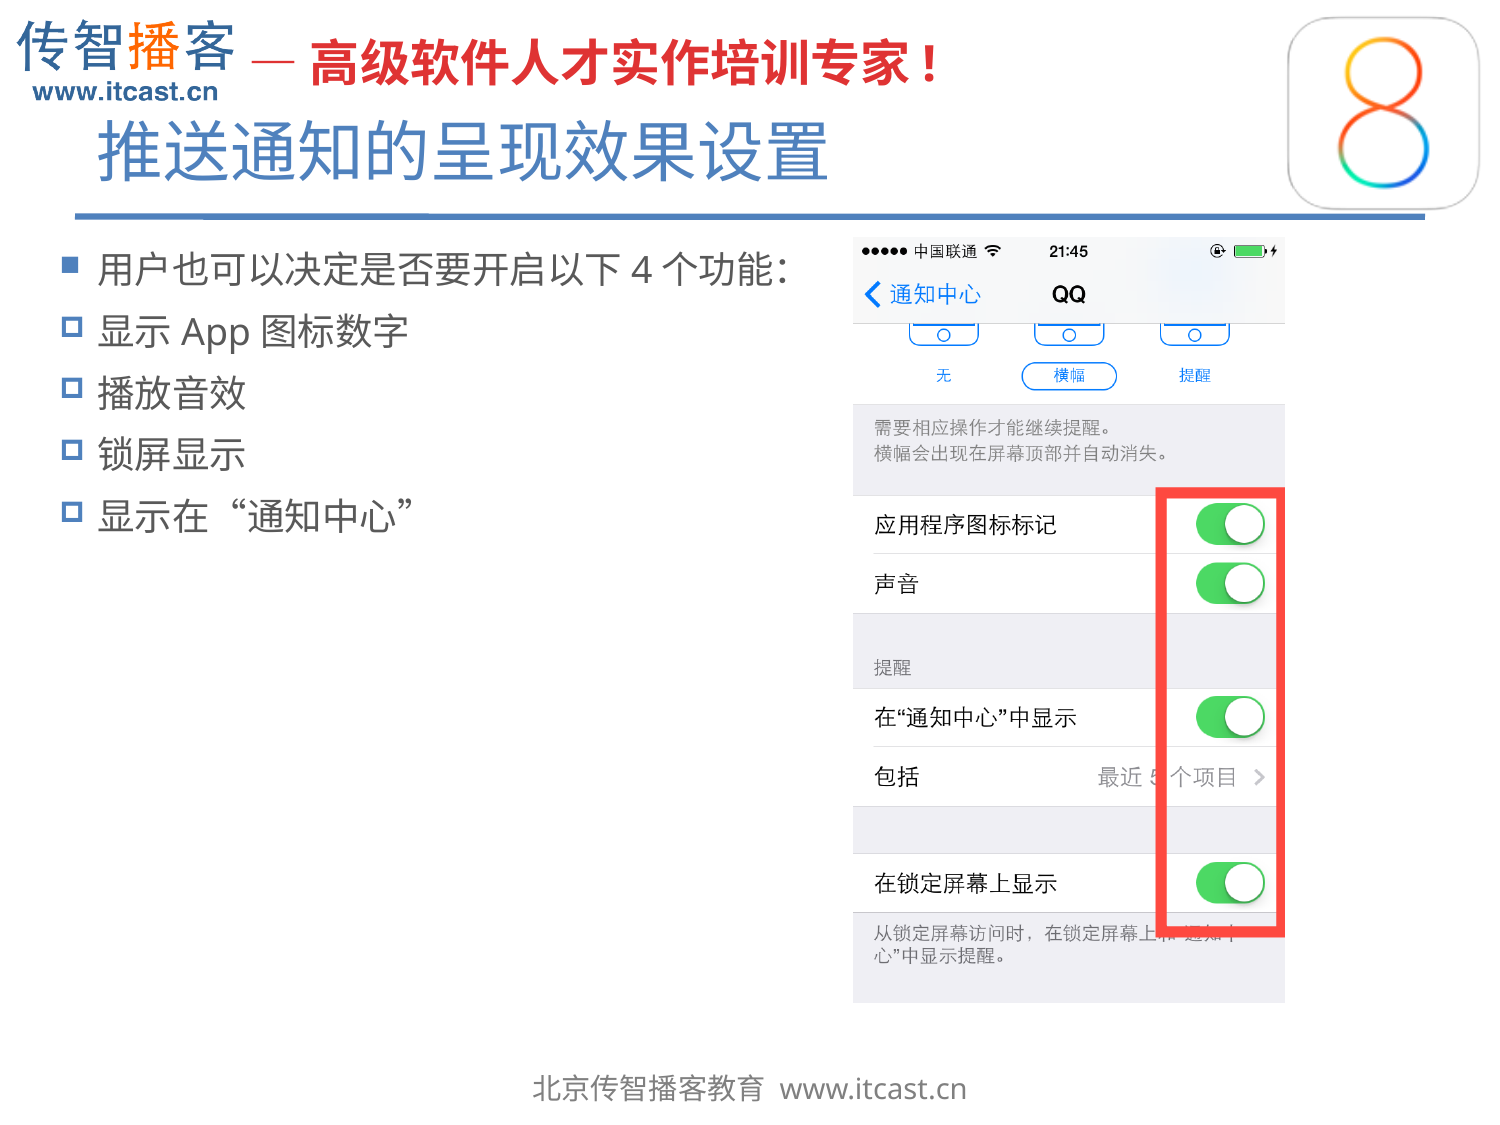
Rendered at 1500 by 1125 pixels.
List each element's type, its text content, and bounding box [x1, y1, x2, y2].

picture [16, 19, 234, 101]
picture [1270, 0, 1497, 227]
list 用户也可以决定是否要开启以下4个功能： 显示App图标数字 播放音效 锁屏显示 显示在“通知中心” [44, 238, 815, 1051]
picture [853, 237, 1286, 1004]
title 推送通知的呈现效果设置 [81, 102, 1416, 238]
